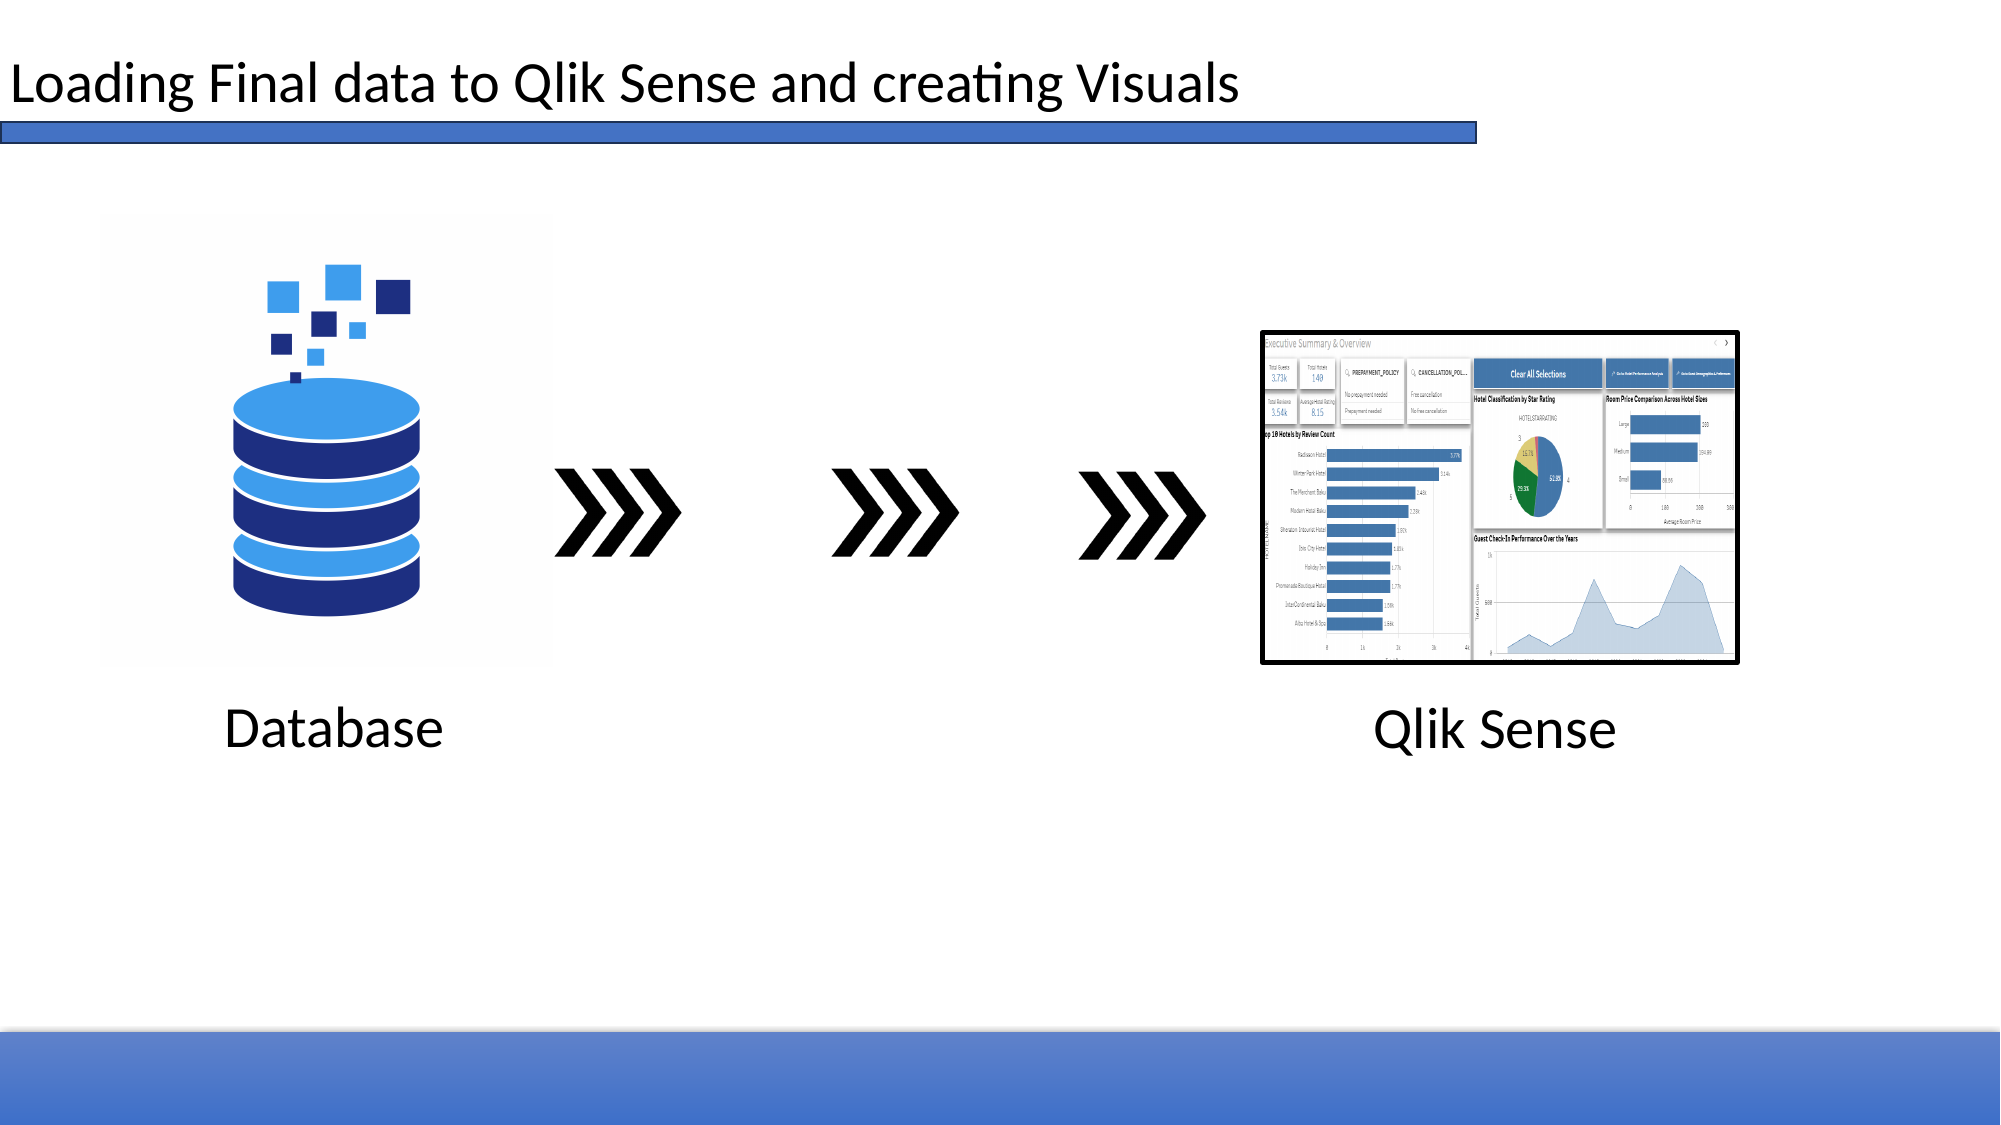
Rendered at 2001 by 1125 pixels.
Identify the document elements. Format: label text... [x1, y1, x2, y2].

text_box Qlik Sense [1358, 682, 1643, 768]
picture [1066, 440, 1217, 591]
text_box [0, 121, 1477, 144]
picture [819, 437, 970, 588]
picture [1264, 334, 1735, 661]
text_box [0, 1032, 2000, 1125]
text_box Database [209, 681, 475, 767]
picture [100, 214, 692, 667]
text_box Loading Final data to Qlik Sense and creating Visuals [0, 36, 1643, 122]
